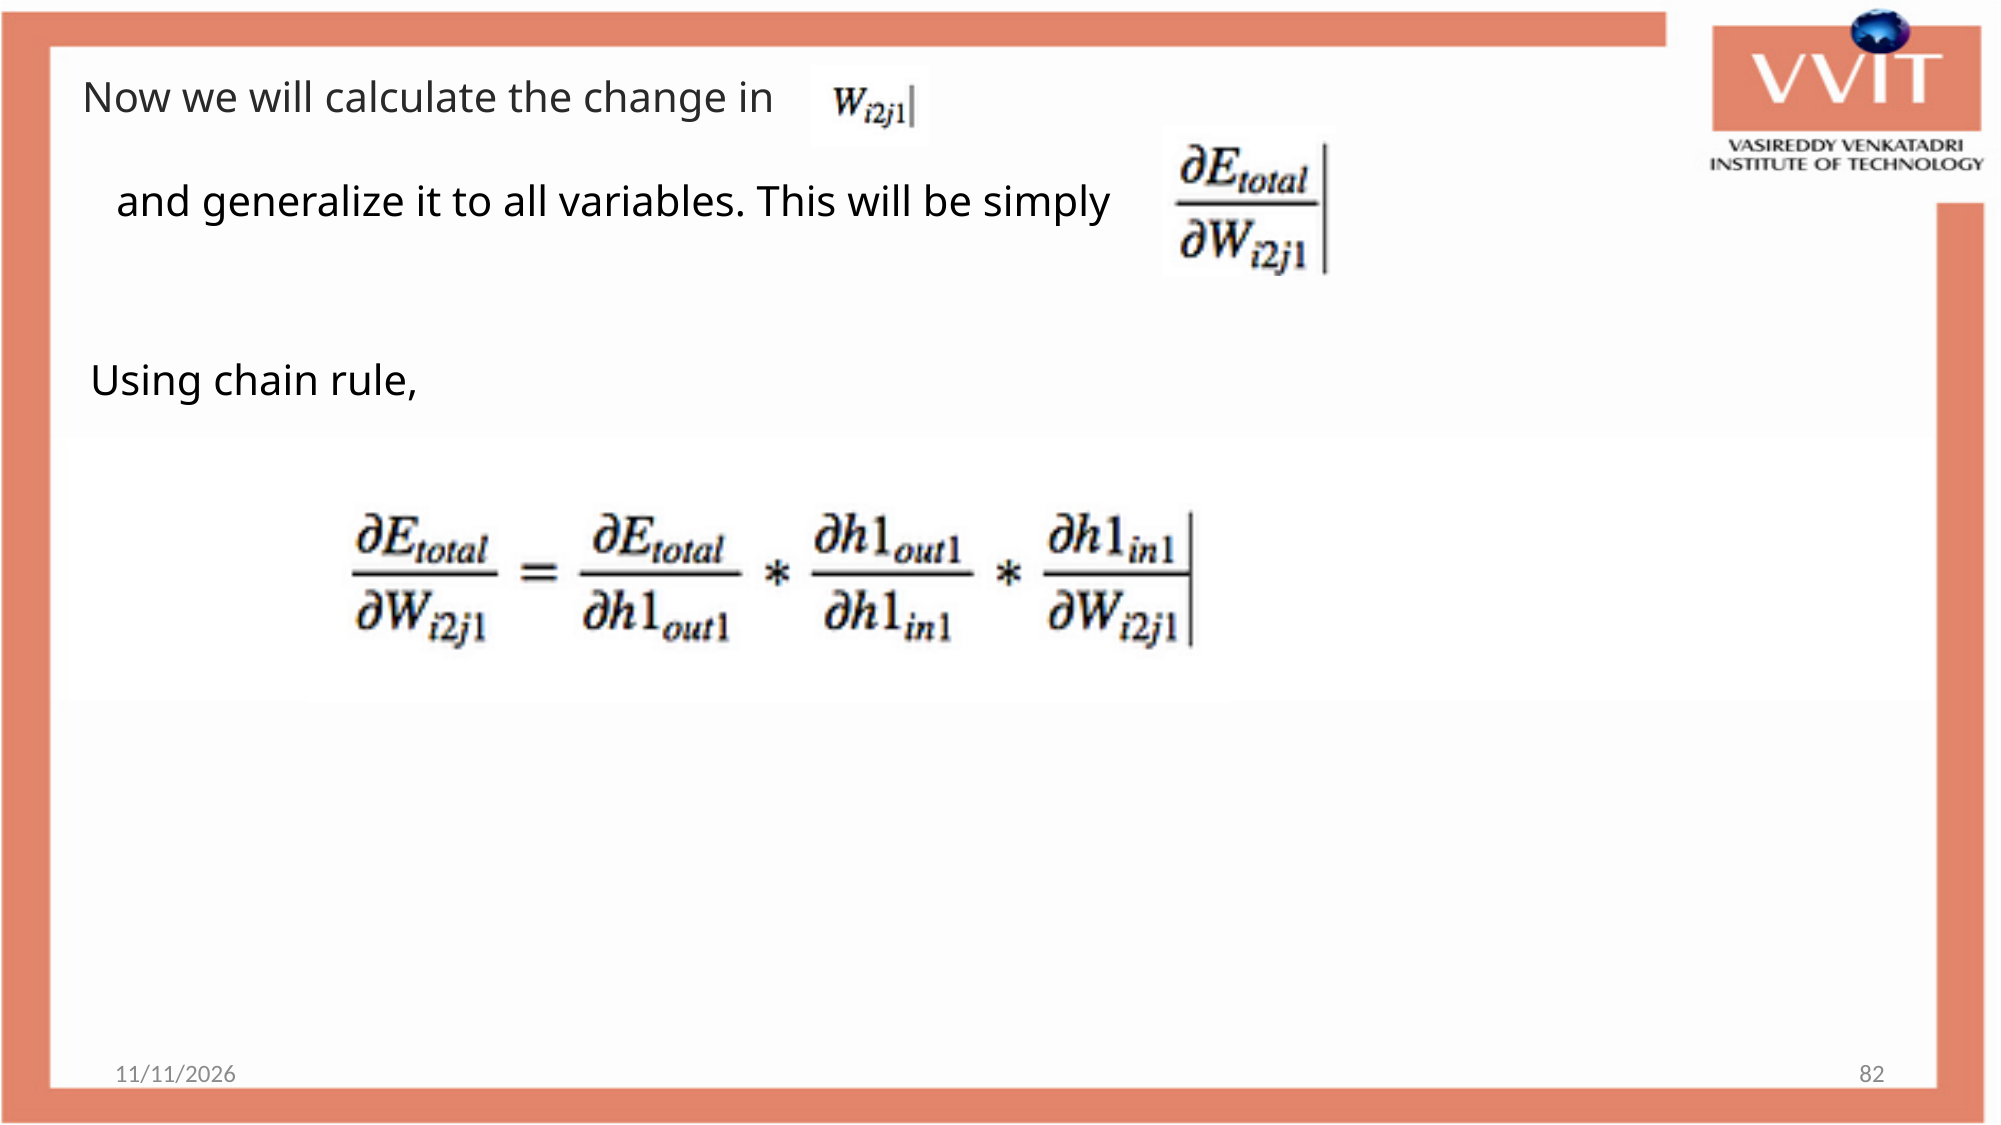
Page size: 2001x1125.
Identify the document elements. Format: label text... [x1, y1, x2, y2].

text_box Now we will calculate the change in [67, 62, 829, 128]
text_box Using chain rule, [75, 346, 434, 412]
text_box and generalize it to all variables. This will be simply [101, 167, 1126, 233]
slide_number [99, 1042, 567, 1103]
picture [0, 0, 2001, 1125]
slide_number 82 [1433, 1042, 1900, 1103]
